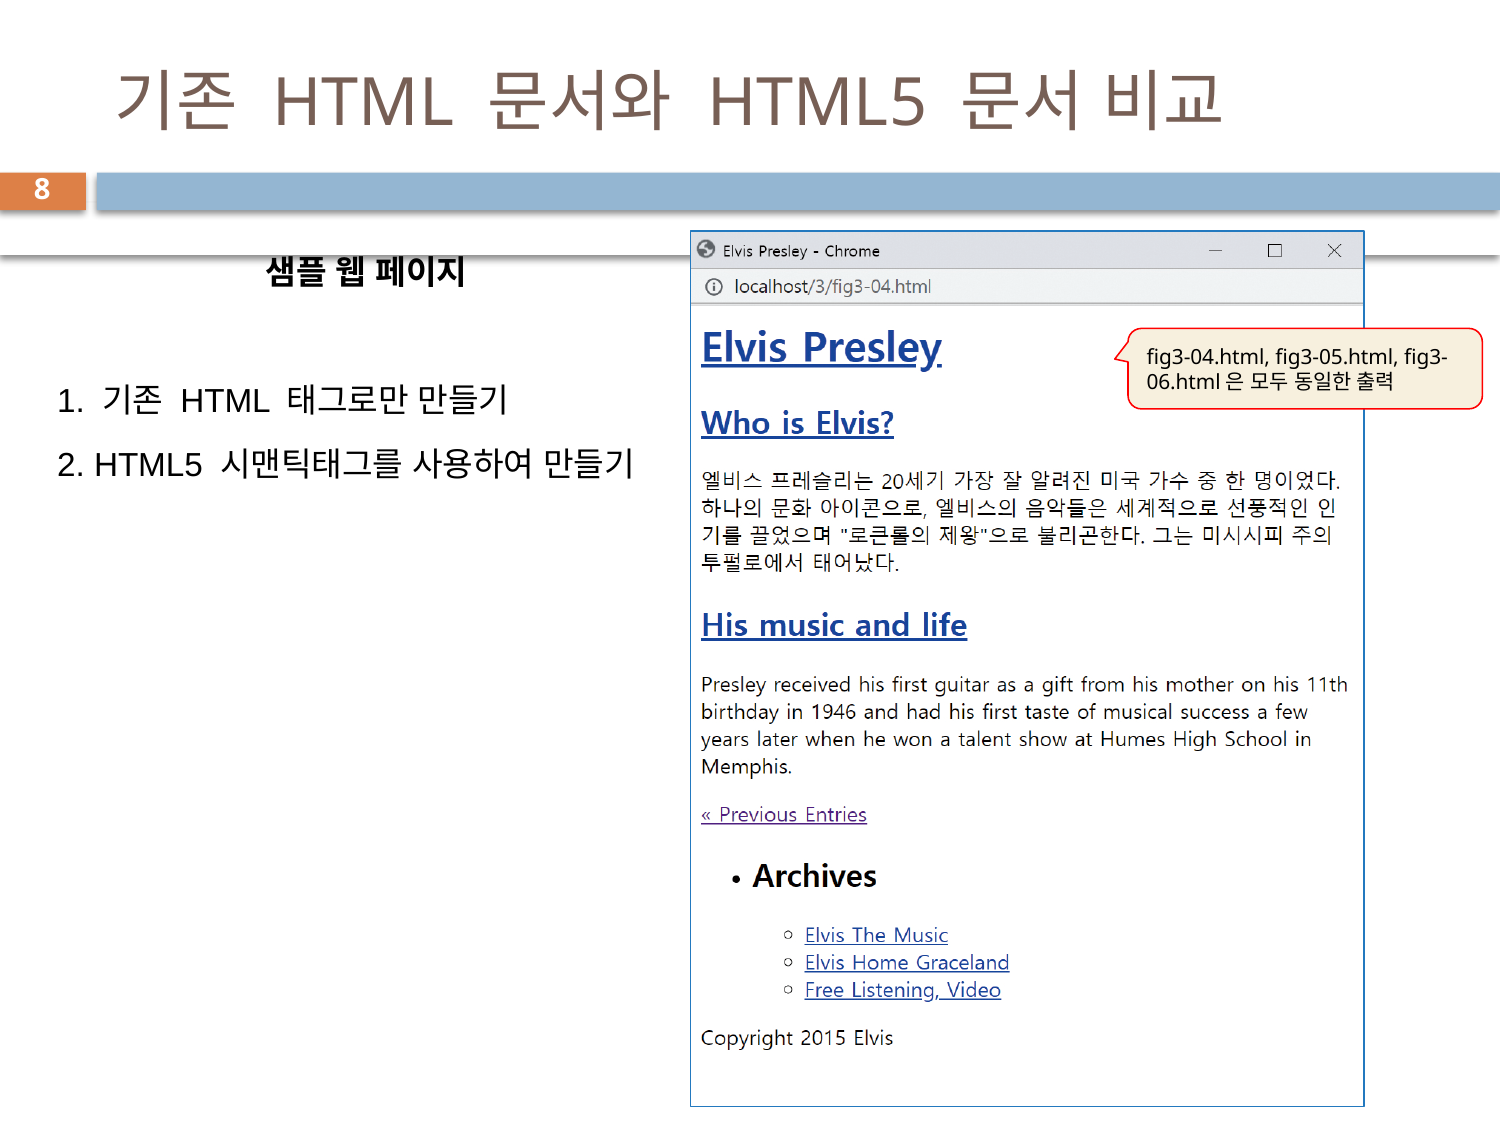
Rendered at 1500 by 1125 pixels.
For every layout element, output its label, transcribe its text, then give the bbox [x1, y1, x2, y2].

slide_number 8 [0, 170, 87, 211]
picture [690, 231, 1364, 1107]
text_box 샘플 웹 페이지 1. 기존 HTML 태그로만 만들기 2. HTML5 시맨틱태그를 사용하여 만들기 [42, 219, 691, 490]
title 기존 HTML 문서와 HTML5 문서 비교 [99, 37, 1438, 161]
text_box fig3-04.html, fig3-05.html, fig3-06.html은 모두 동일한 출력 [1370, 326, 1484, 411]
